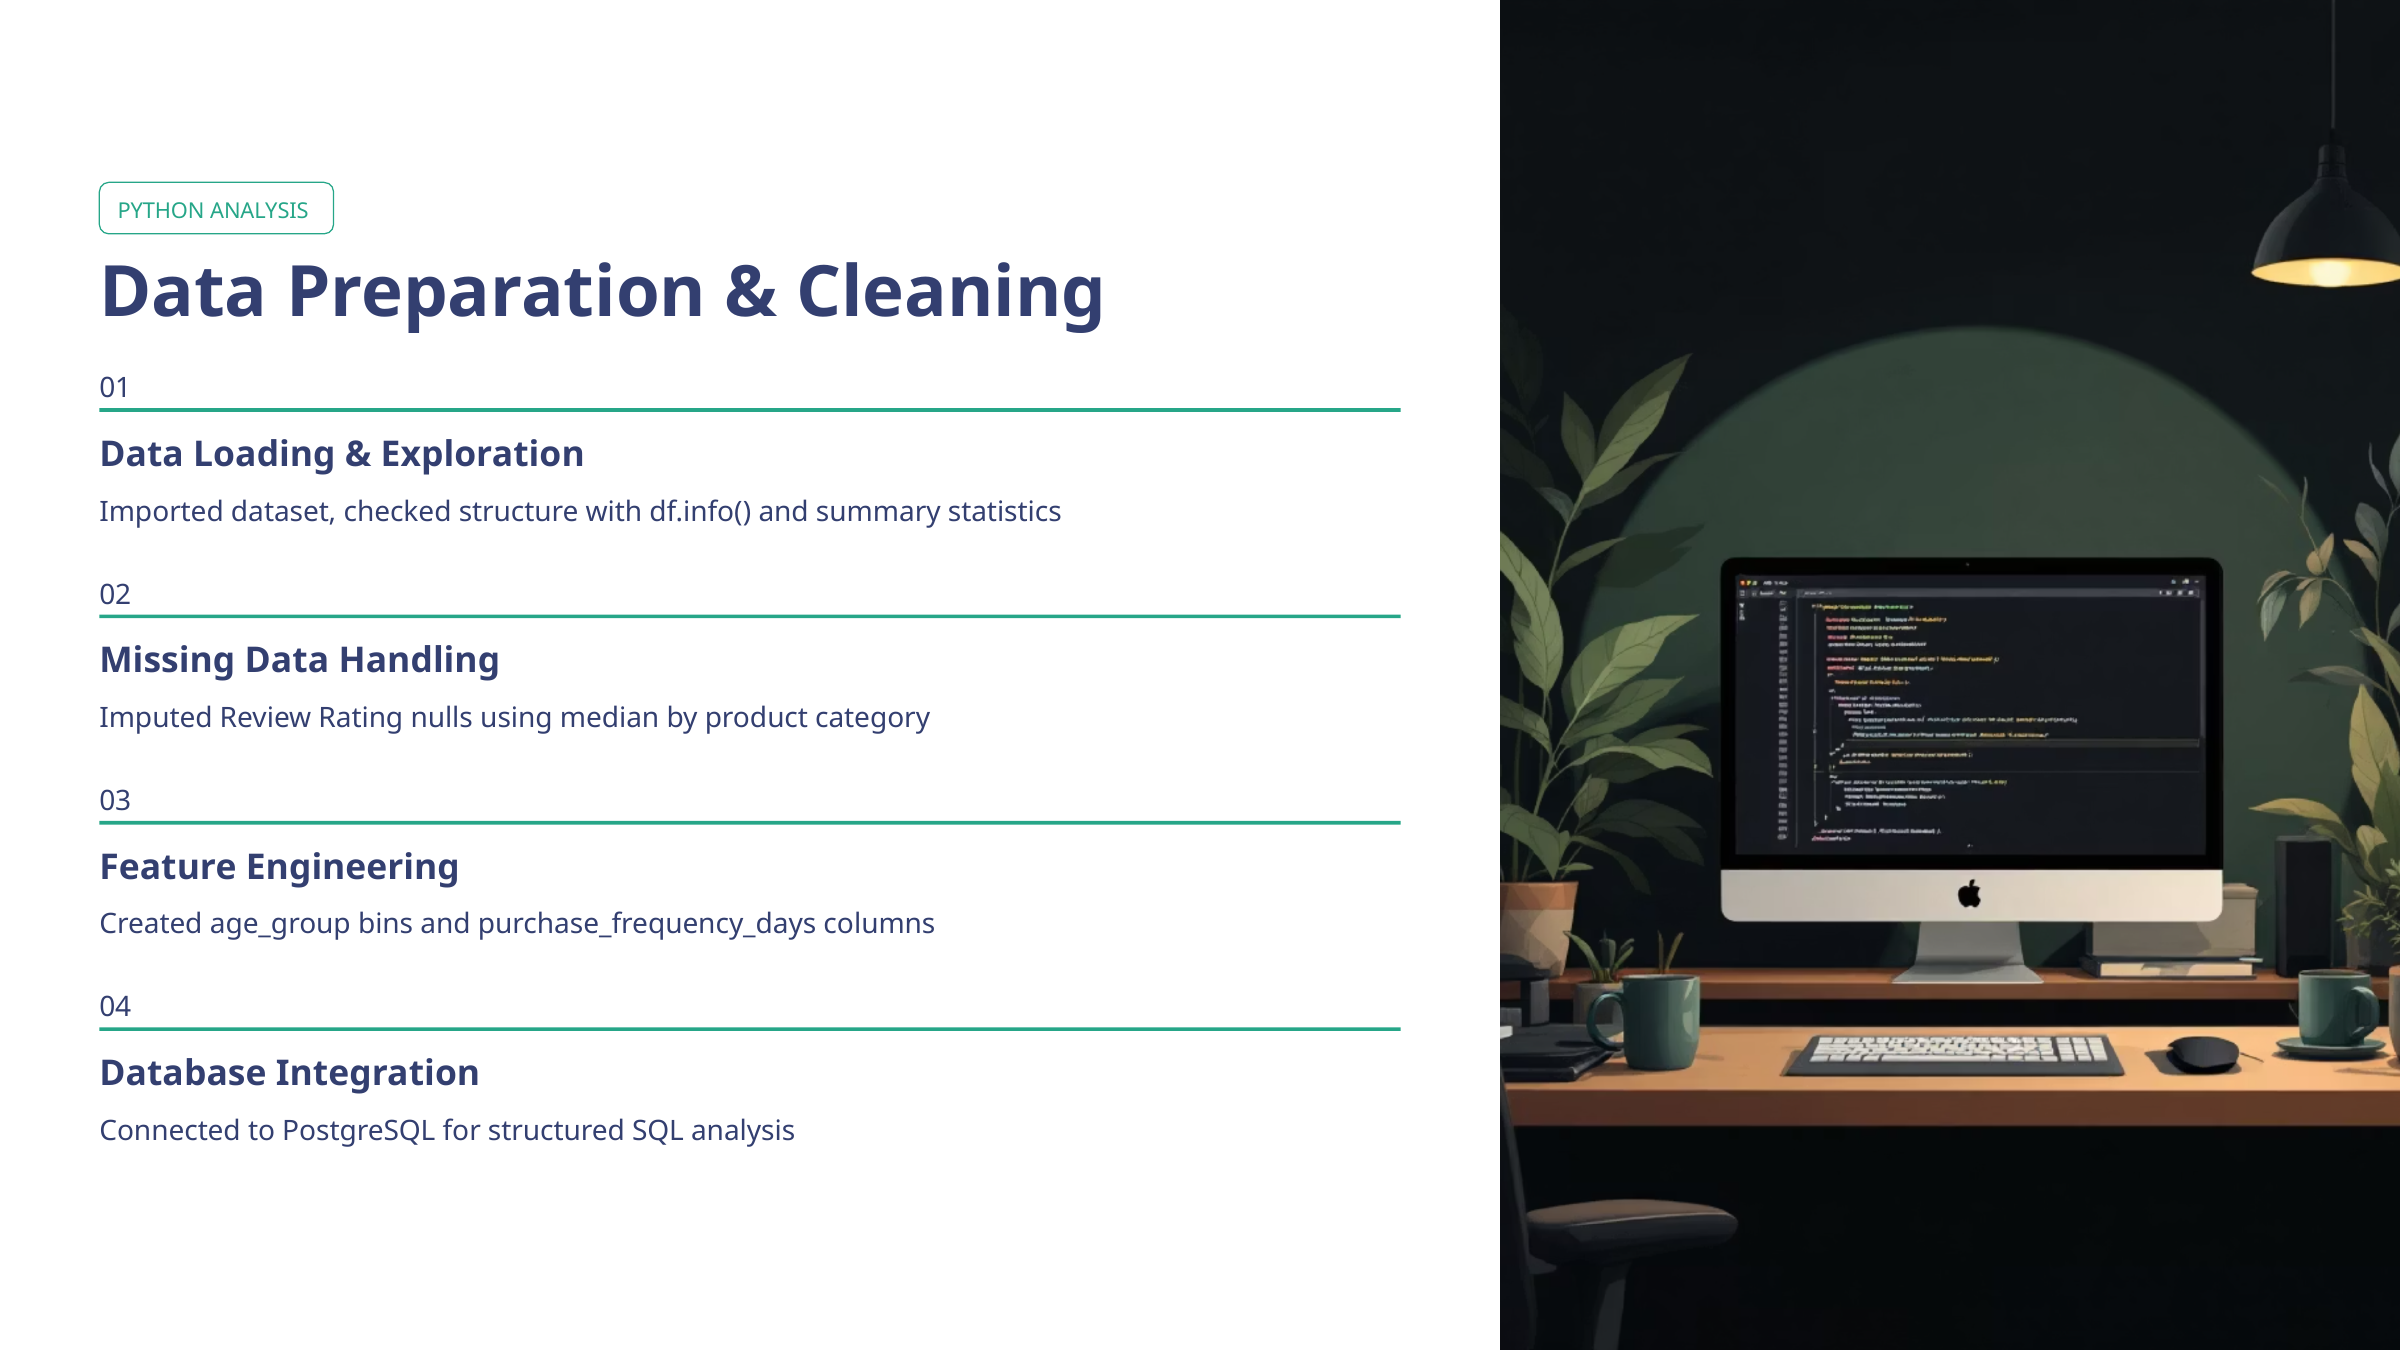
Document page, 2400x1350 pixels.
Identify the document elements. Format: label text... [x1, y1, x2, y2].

text_box [99, 820, 1401, 825]
text_box Feature Engineering [99, 842, 548, 887]
text_box 01 [99, 363, 128, 400]
text_box Imported dataset, checked structure with df.info() and summary statistics [99, 487, 1401, 528]
text_box Created age_group bins and purchase_frequency_days columns [99, 899, 1401, 940]
picture [1499, 0, 2400, 1350]
text_box [99, 408, 1401, 412]
text_box 04 [99, 982, 128, 1019]
text_box [99, 182, 334, 234]
text_box Connected to PostgreSQL for structured SQL analysis [99, 1106, 1401, 1147]
text_box PYTHON ANALYSIS [117, 192, 316, 225]
text_box [99, 1027, 1401, 1031]
text_box Database Integration [99, 1048, 583, 1094]
text_box Missing Data Handling [99, 636, 604, 681]
text_box [99, 614, 1401, 619]
text_box 03 [99, 776, 128, 812]
text_box Data Preparation & Cleaning [99, 242, 1370, 332]
text_box Data Loading & Exploration [99, 429, 710, 475]
text_box 02 [99, 570, 128, 606]
text_box Imputed Review Rating nulls using median by product category [99, 693, 1401, 734]
